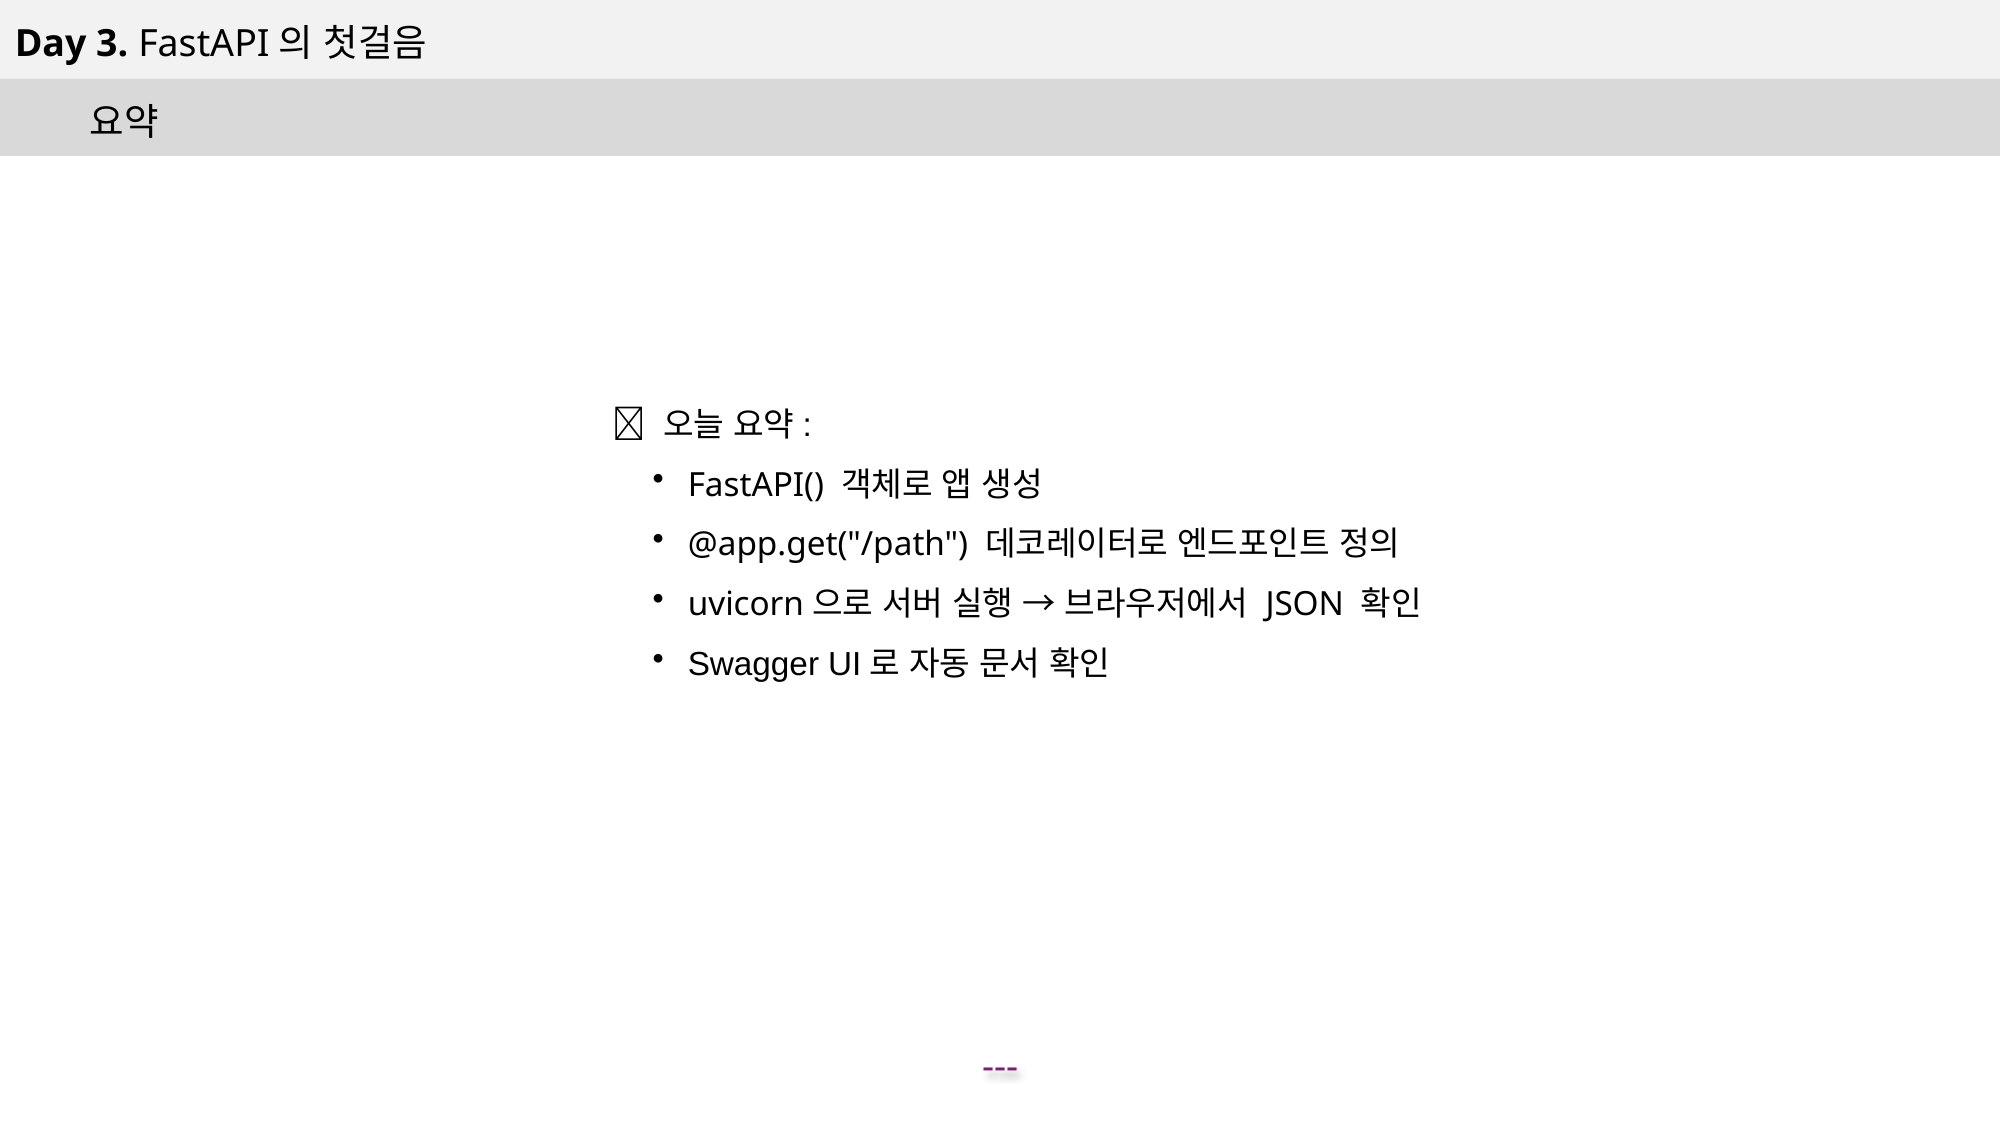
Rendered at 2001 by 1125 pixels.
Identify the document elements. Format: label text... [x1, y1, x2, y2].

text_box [0, 0, 2000, 157]
text_box --- [0, 1034, 2000, 1095]
text_box ✅ 오늘 요약: FastAPI() 객체로 앱 생성 @app.get("/path") 데코레이터로 엔드포인트 정의 uvicorn으로 서버 실행 → 브라우저에서 JSON 확인 Swagger UI로 자동 문서 확인 [597, 375, 1492, 750]
